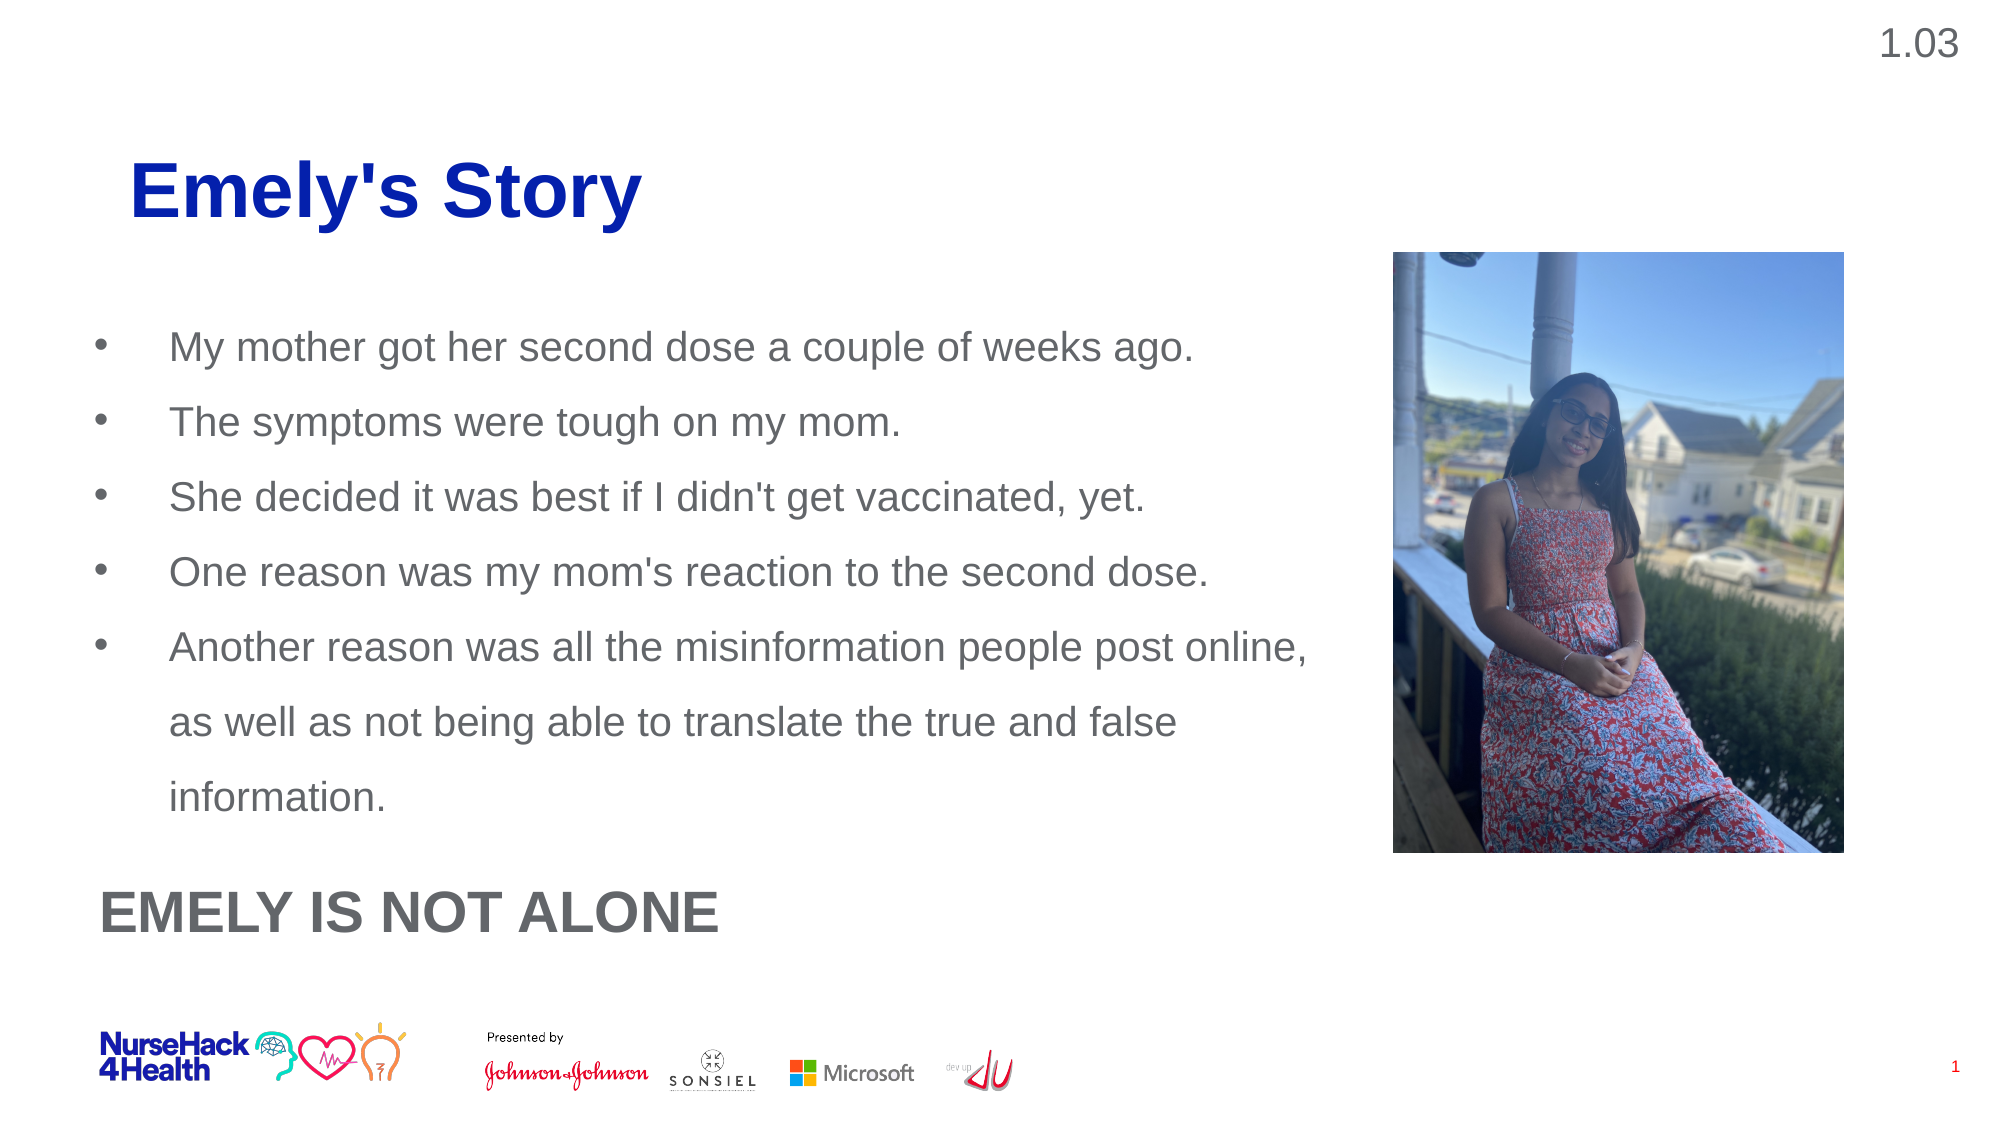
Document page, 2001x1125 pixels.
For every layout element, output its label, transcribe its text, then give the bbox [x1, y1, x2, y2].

slide_number 1 [1900, 1038, 1976, 1094]
text_box Emely's Story [129, 139, 851, 234]
picture [1393, 252, 1844, 854]
list My mother got her second dose a couple of weeks ago. The symptoms were tough on my mom. She decided it was best if I didn't get vaccinated, yet. One reason was my mom's reaction to the second dose. Another reason was all the misinformation people post online, as well as not being able to translate the true and false information. [93, 294, 1332, 751]
picture [430, 1011, 1071, 1125]
title EMELY IS NOT ALONE [98, 873, 770, 946]
text_box 1.03 [1878, 15, 1961, 66]
